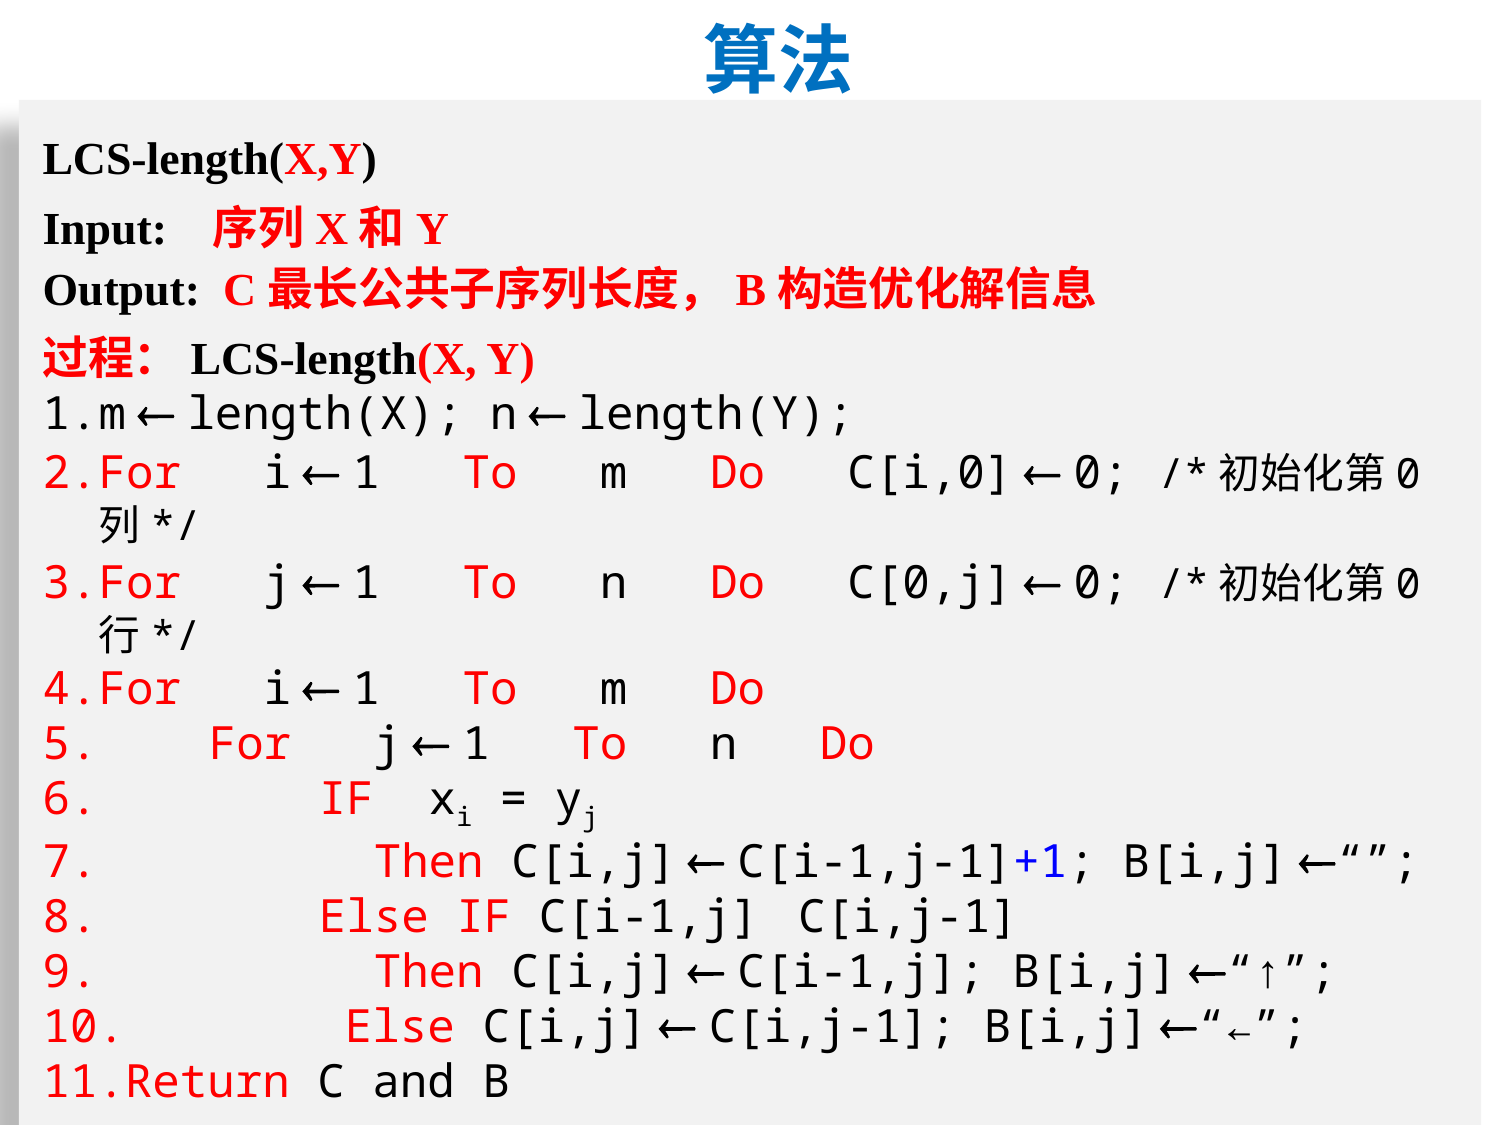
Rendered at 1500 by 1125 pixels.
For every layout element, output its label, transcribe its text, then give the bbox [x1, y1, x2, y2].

text_box 算法 [545, 19, 1012, 99]
